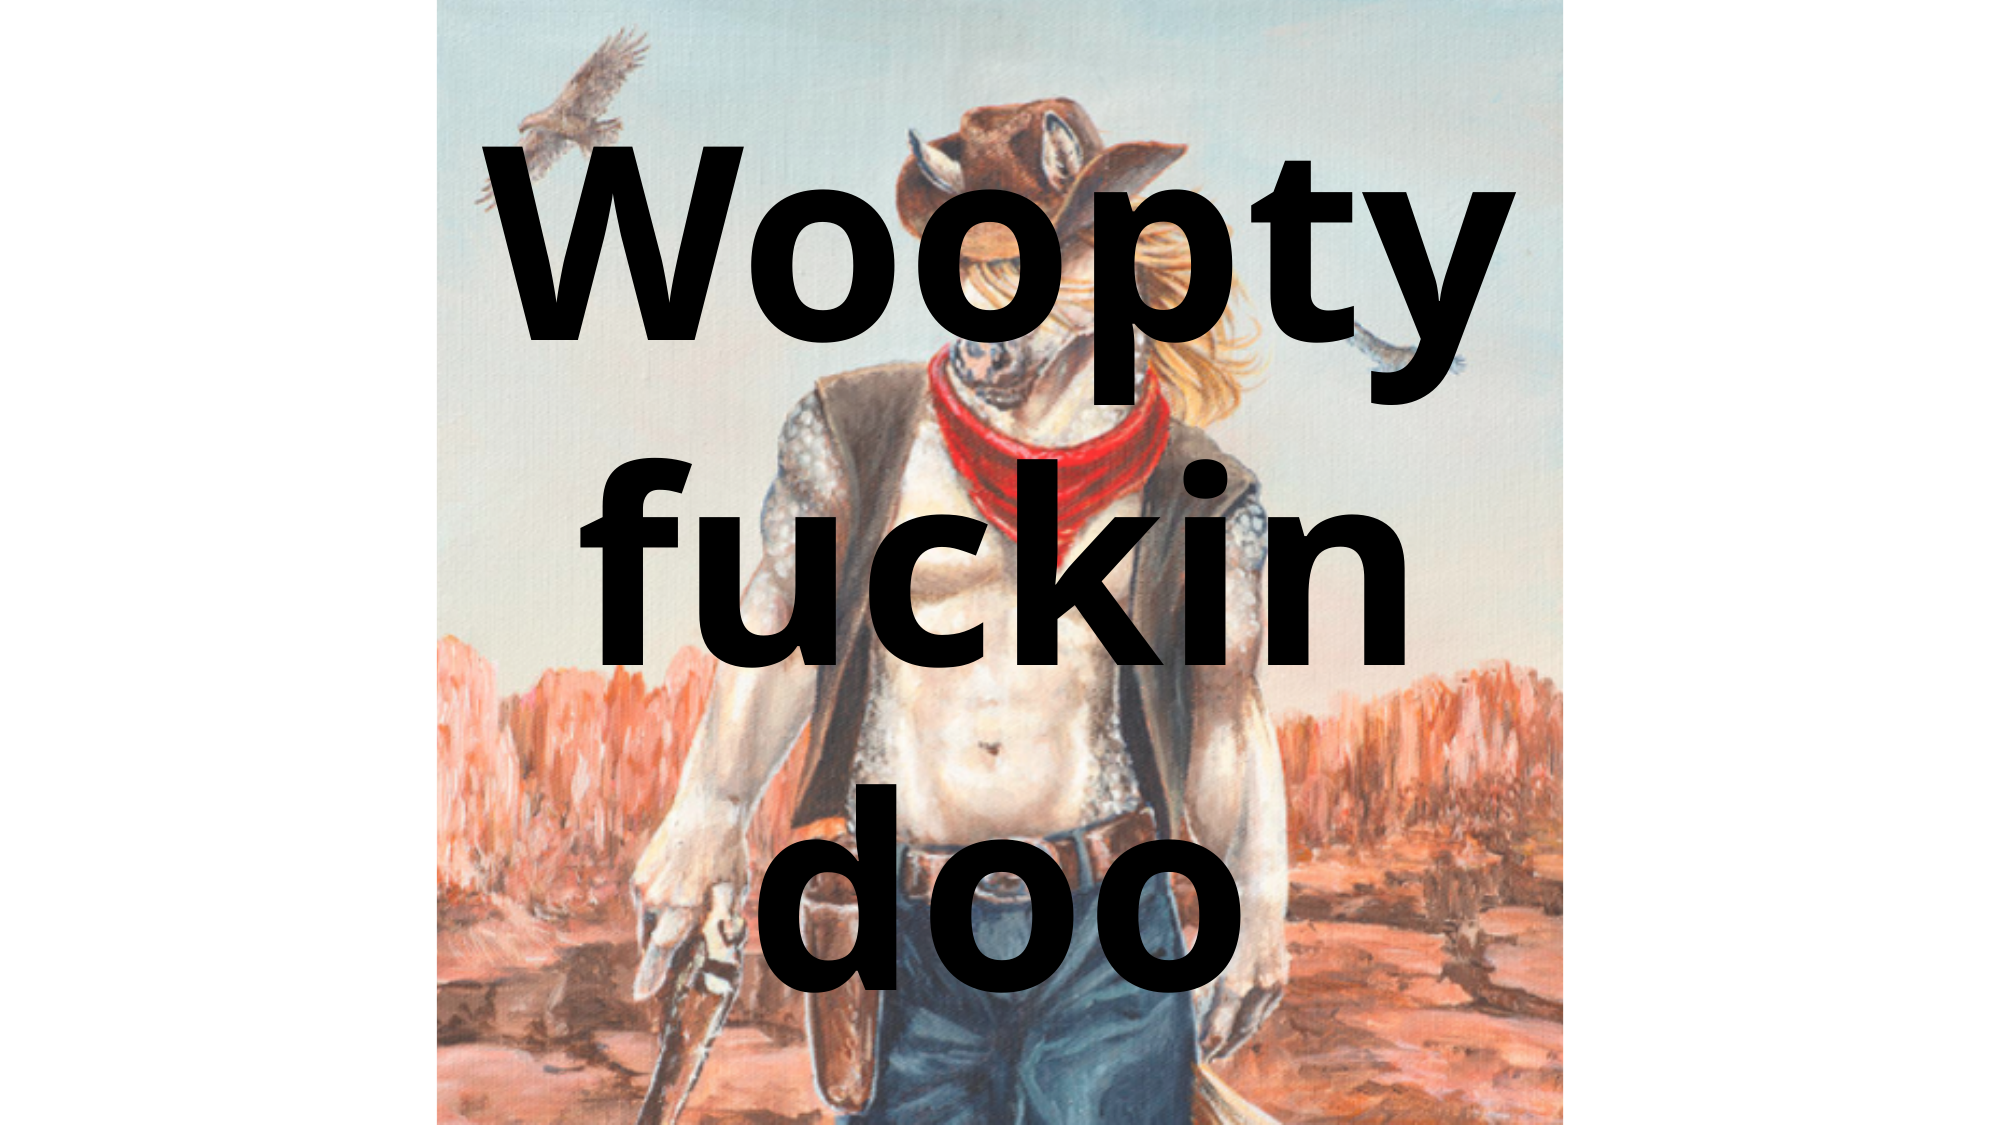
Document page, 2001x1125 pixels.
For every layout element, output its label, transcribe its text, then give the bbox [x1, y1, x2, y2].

text_box [436, 0, 1564, 1125]
text_box Woopty fuckin doo [461, 62, 1539, 1052]
